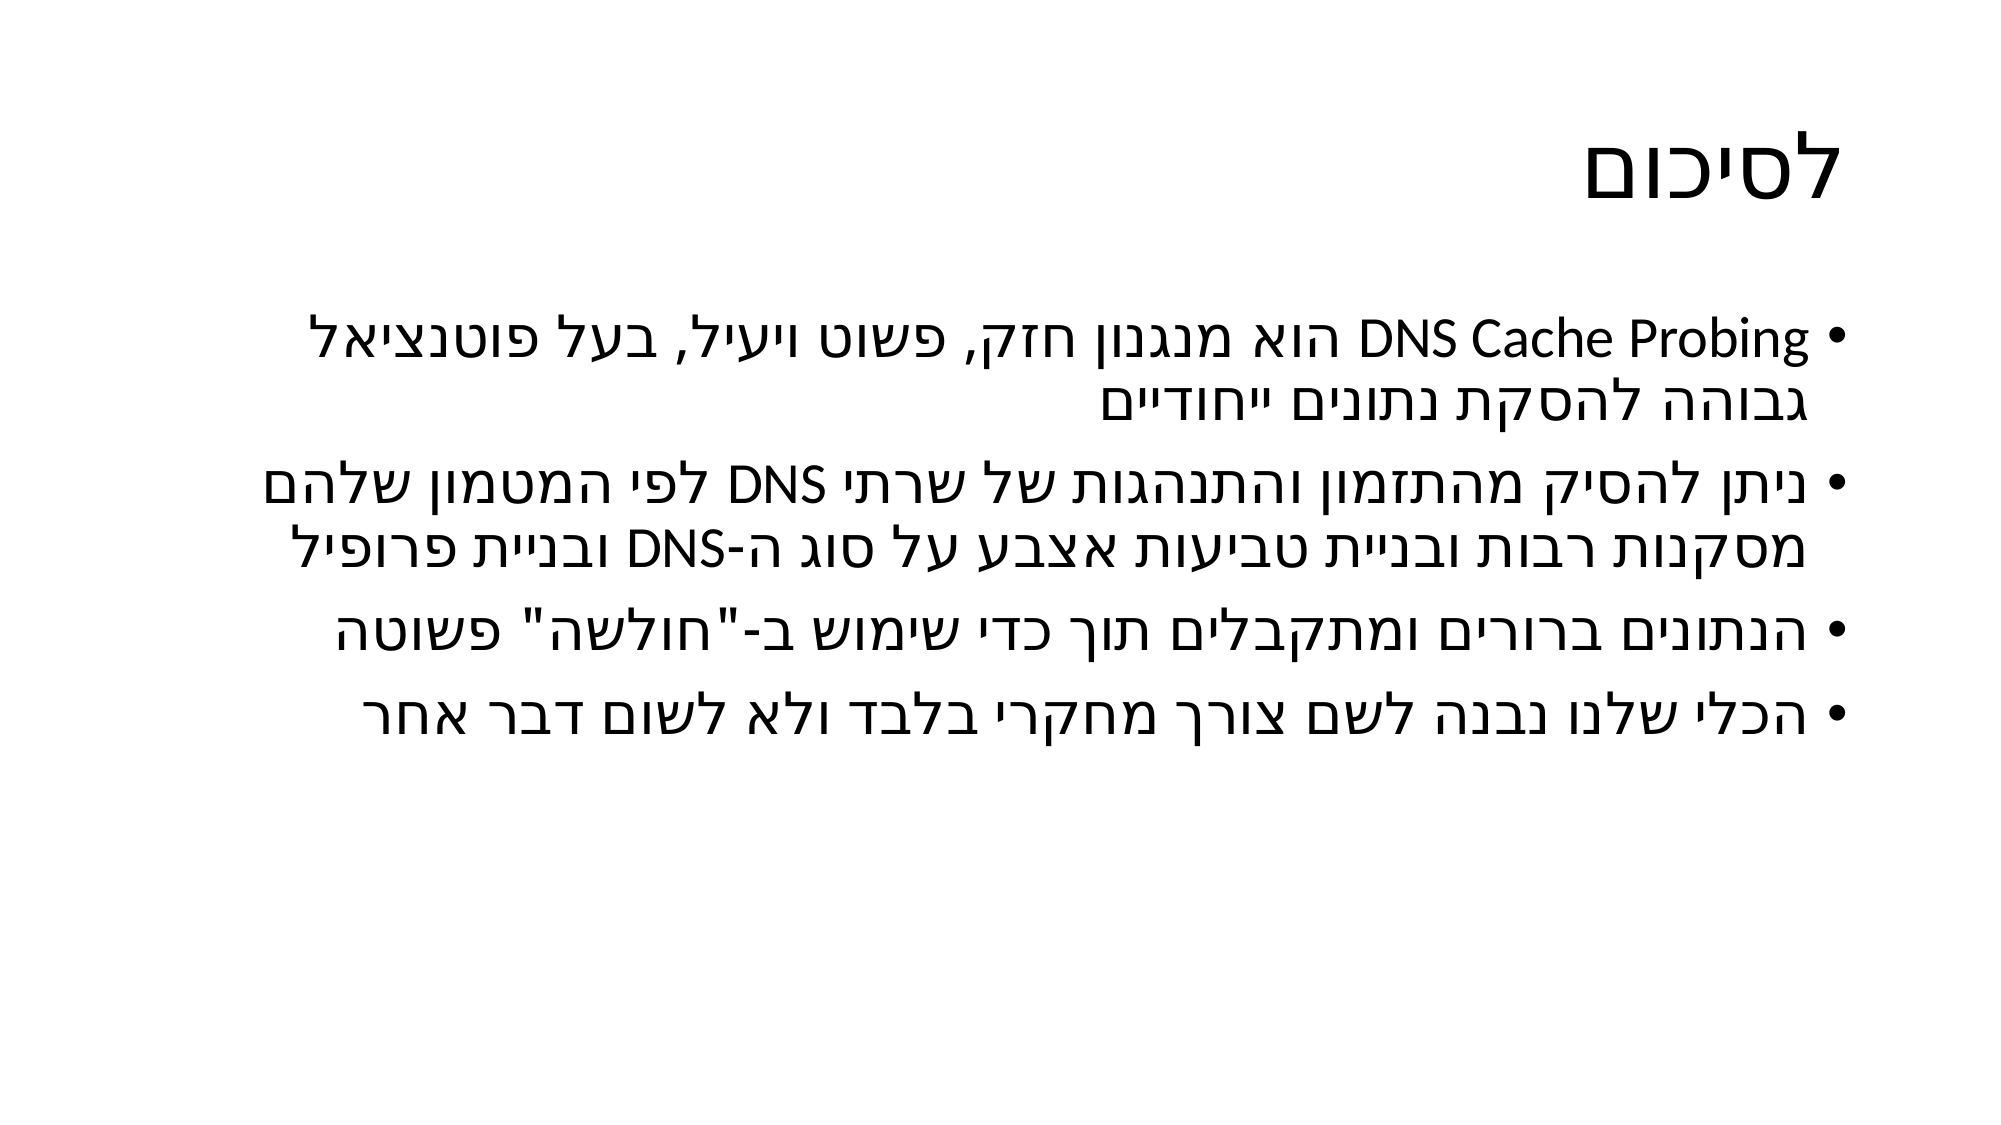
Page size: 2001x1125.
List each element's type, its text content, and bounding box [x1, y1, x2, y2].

title לסיכום [137, 59, 1863, 278]
list DNS Cache Probing הוא מנגנון חזק, פשוט ויעיל, בעל פוטנציאל גבוהה להסקת נתונים ייחודיים ניתן להסיק מהתזמון והתנהגות של שרתי DNS לפי המטמון שלהם מסקנות רבות ובניית טביעות אצבע על סוג ה-DNS ובניית פרופיל הנתונים ברורים ומתקבלים תוך כדי שימוש ב-"חולשה" פשוטה הכלי שלנו נבנה לשם צורך מחקרי בלבד ולא לשום דבר אחר [137, 299, 1863, 1014]
